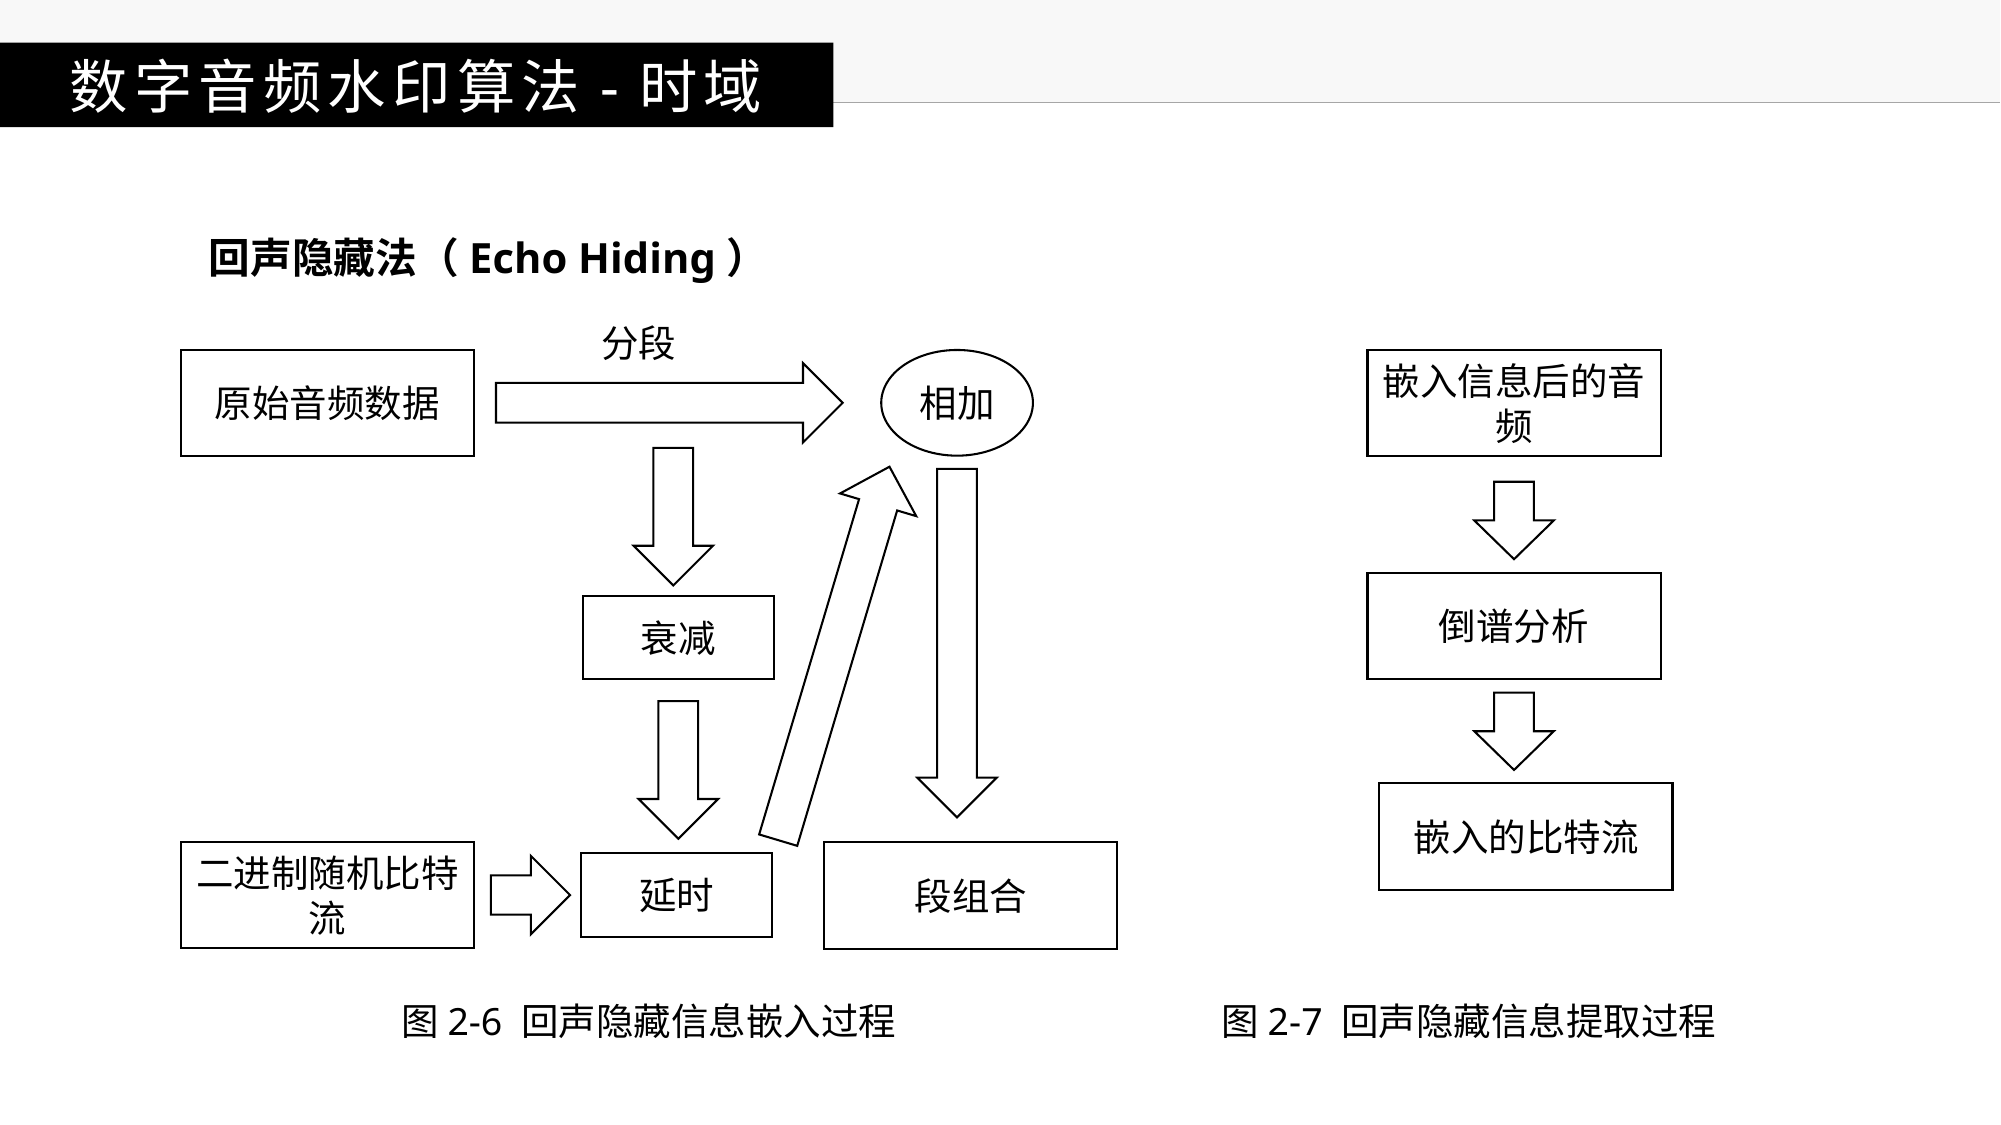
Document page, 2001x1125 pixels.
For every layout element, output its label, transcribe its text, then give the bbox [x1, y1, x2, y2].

text_box 数字音频水印算法-时域 [0, 42, 834, 128]
text_box 图2-6 回声隐藏信息嵌入过程 [386, 990, 912, 1051]
text_box 回声隐藏法（Echo Hiding） [193, 224, 1207, 290]
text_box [180, 309, 1118, 949]
text_box 图2-7 回声隐藏信息提取过程 [1206, 990, 1834, 1051]
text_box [1367, 349, 1673, 890]
